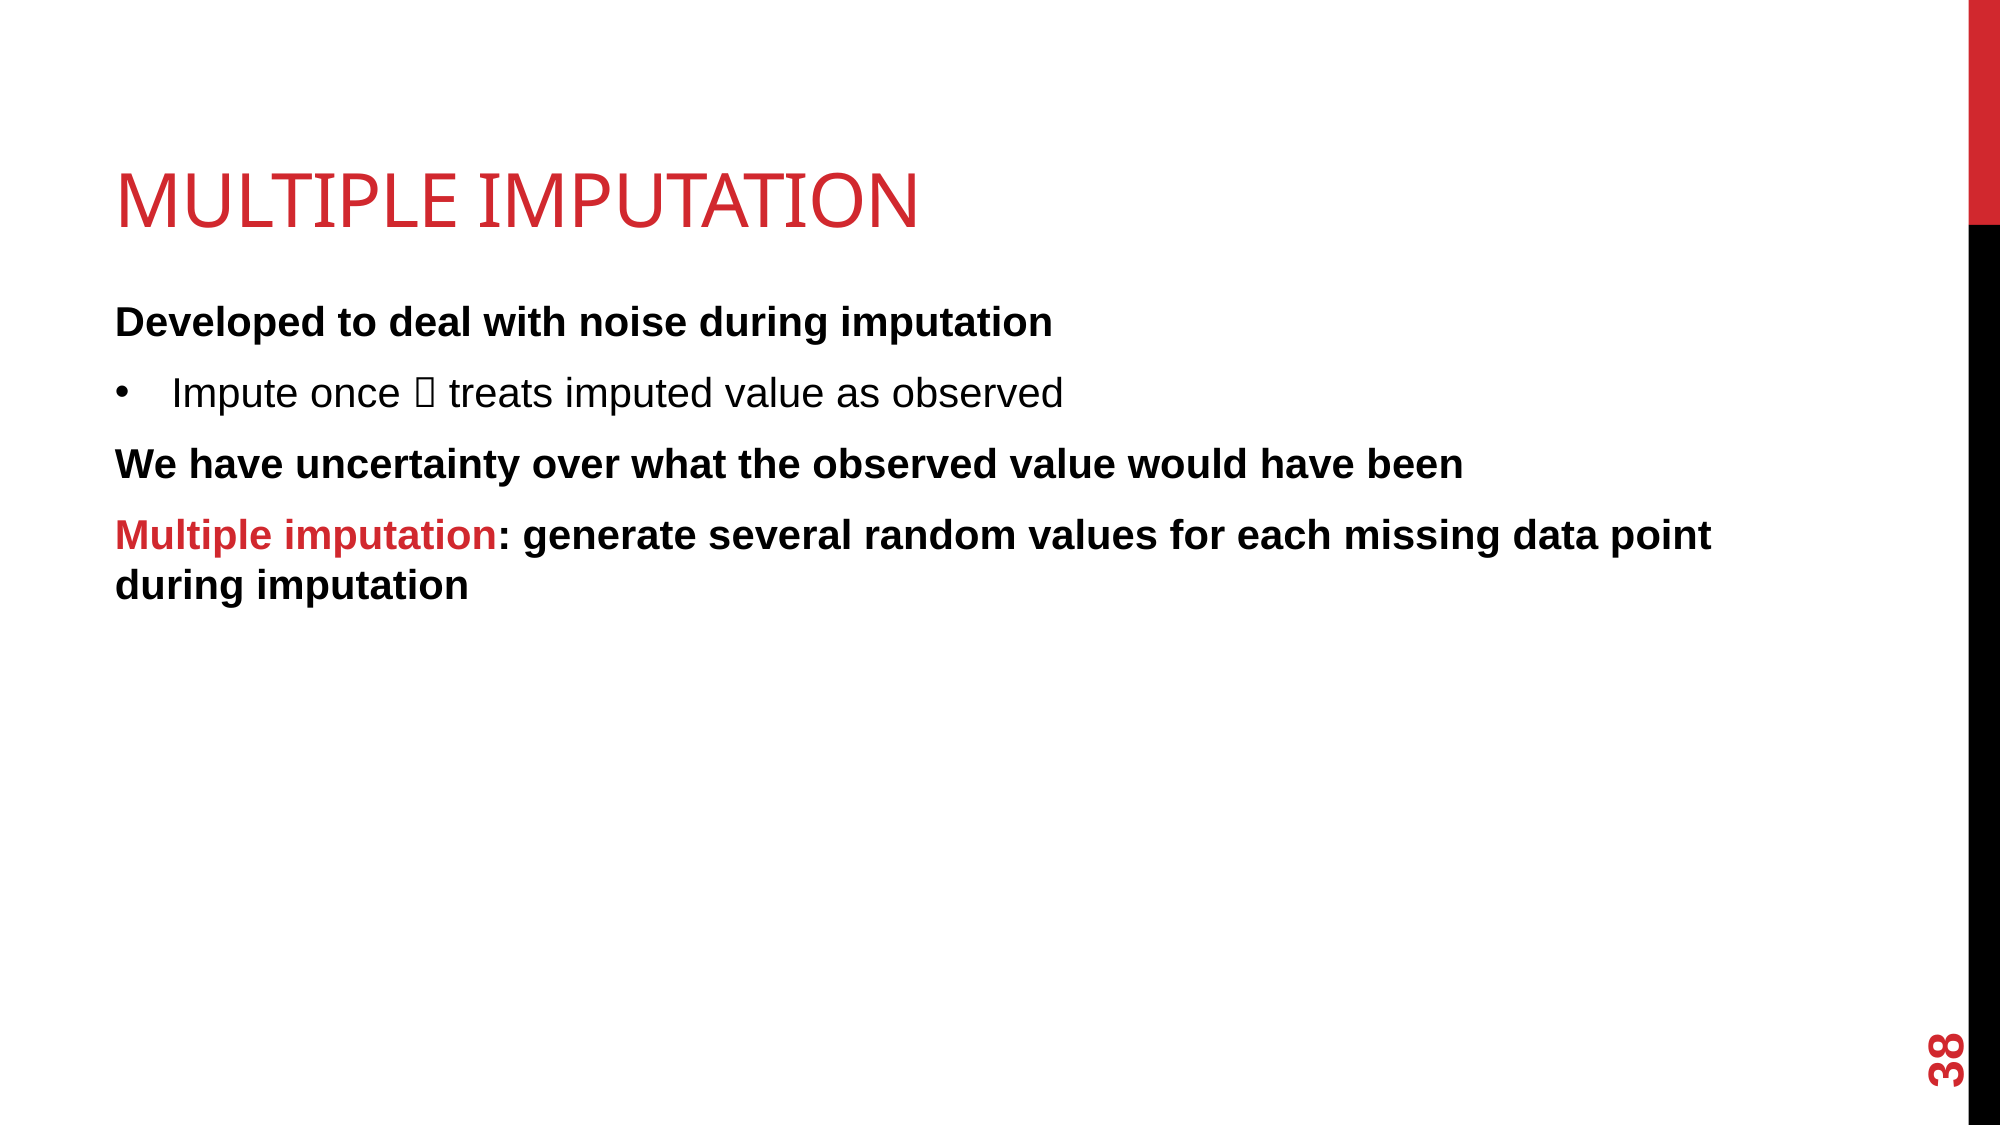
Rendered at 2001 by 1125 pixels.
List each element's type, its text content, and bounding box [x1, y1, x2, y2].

slide_number 38 [1903, 887, 1984, 1104]
title Multiple Imputation [99, 25, 1367, 250]
list Developed to deal with noise during imputation Impute once  treats imputed value as observed We have uncertainty over what the observed value would have been Multiple imputation: generate several random values for each missing data point during imputation [99, 287, 1767, 1005]
